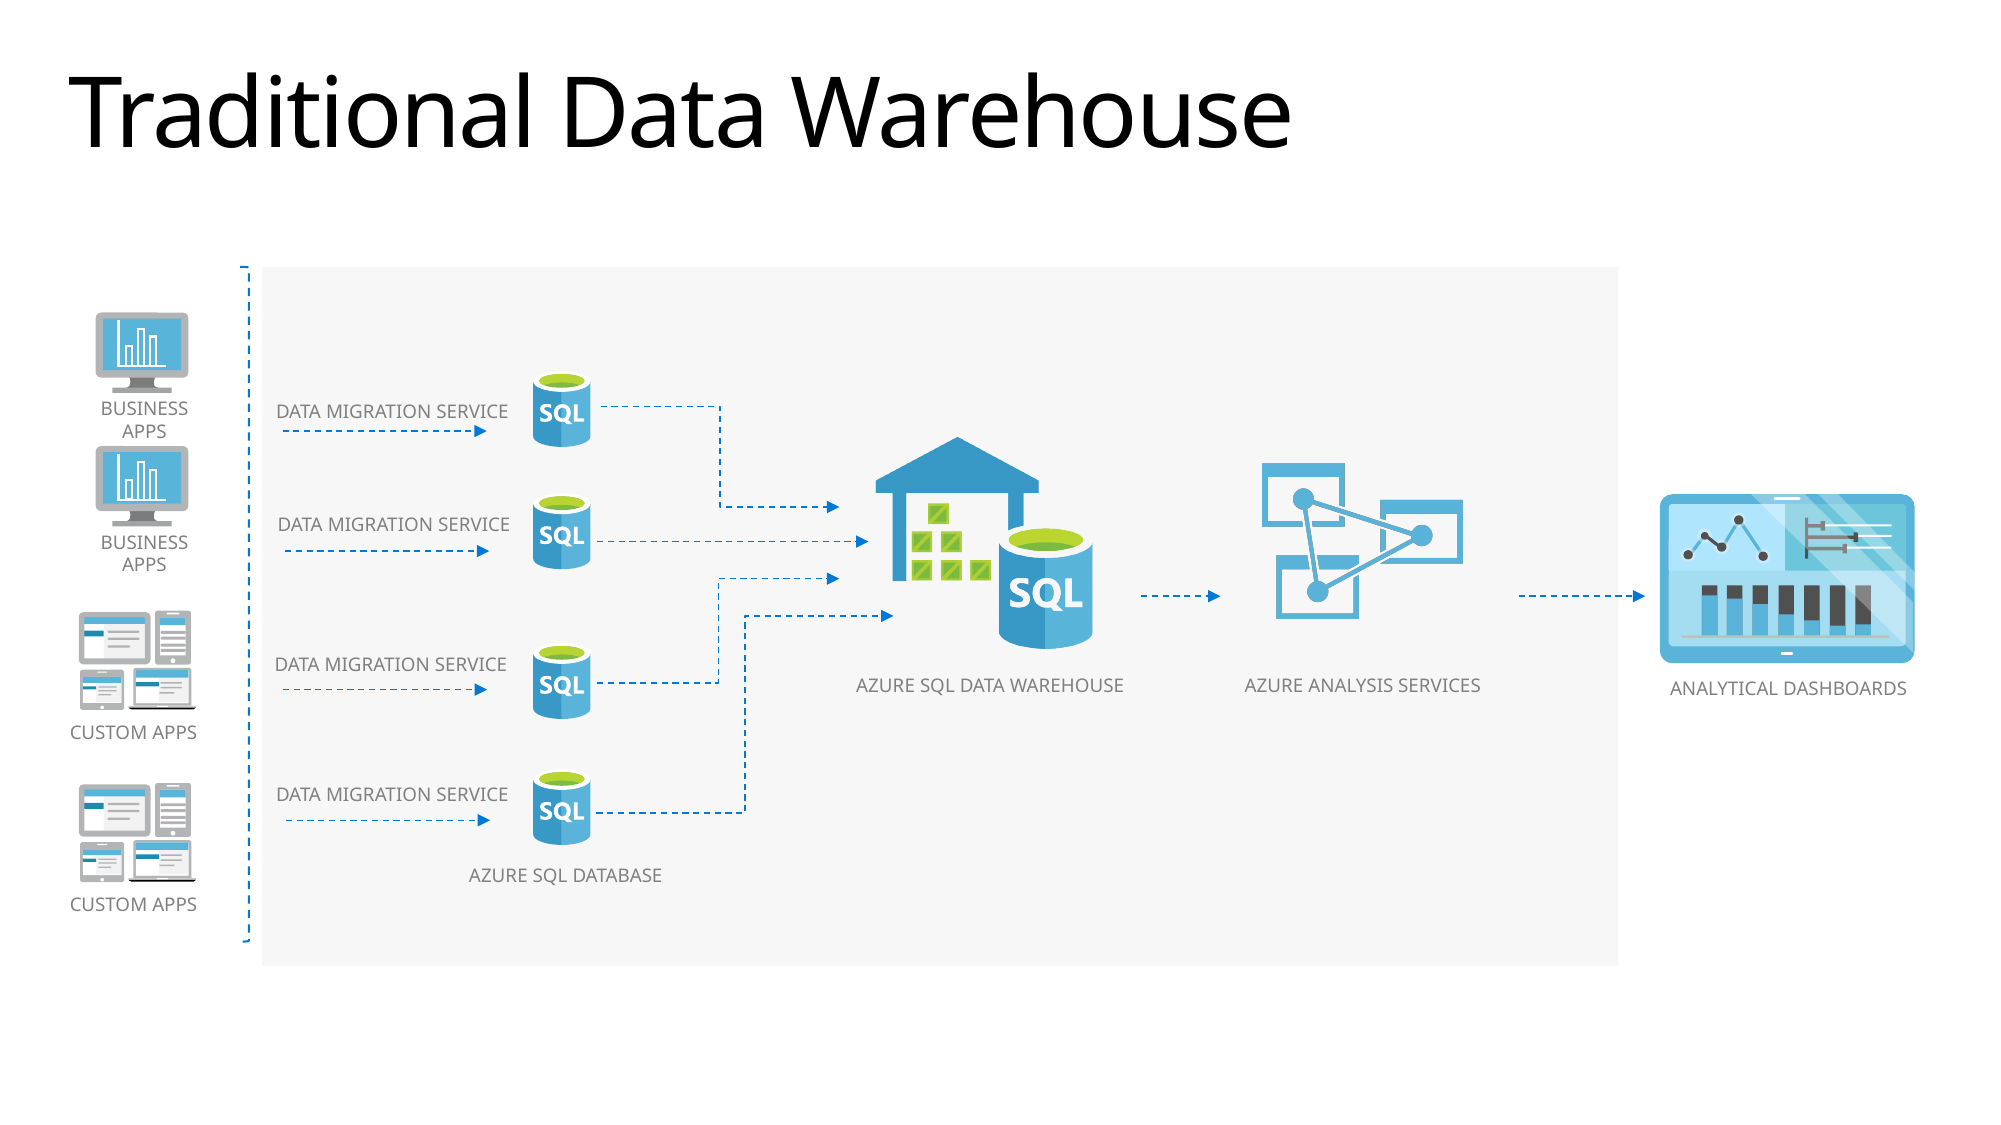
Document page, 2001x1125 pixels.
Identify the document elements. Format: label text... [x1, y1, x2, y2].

text_box DATA MIGRATION SERVICE [259, 644, 522, 683]
text_box AZURE SQL DATABASE [454, 856, 678, 894]
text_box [532, 493, 591, 570]
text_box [1226, 463, 1499, 705]
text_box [61, 445, 228, 561]
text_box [52, 782, 215, 925]
picture [875, 433, 1094, 652]
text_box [52, 610, 215, 752]
text_box DATA MIGRATION SERVICE [261, 392, 524, 430]
text_box [240, 266, 250, 943]
text_box AZURE SQL DATA WAREHOUSE [894, 666, 1139, 704]
text_box [262, 266, 1619, 967]
title Traditional Data Warehouse [44, 47, 1957, 196]
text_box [596, 578, 840, 615]
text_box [532, 768, 591, 845]
text_box DATA MIGRATION SERVICE [261, 775, 524, 813]
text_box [1650, 490, 1926, 708]
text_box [600, 406, 840, 508]
text_box DATA MIGRATION SERVICE [262, 505, 525, 544]
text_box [532, 370, 591, 447]
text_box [596, 615, 894, 814]
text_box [532, 642, 591, 719]
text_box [61, 312, 228, 428]
